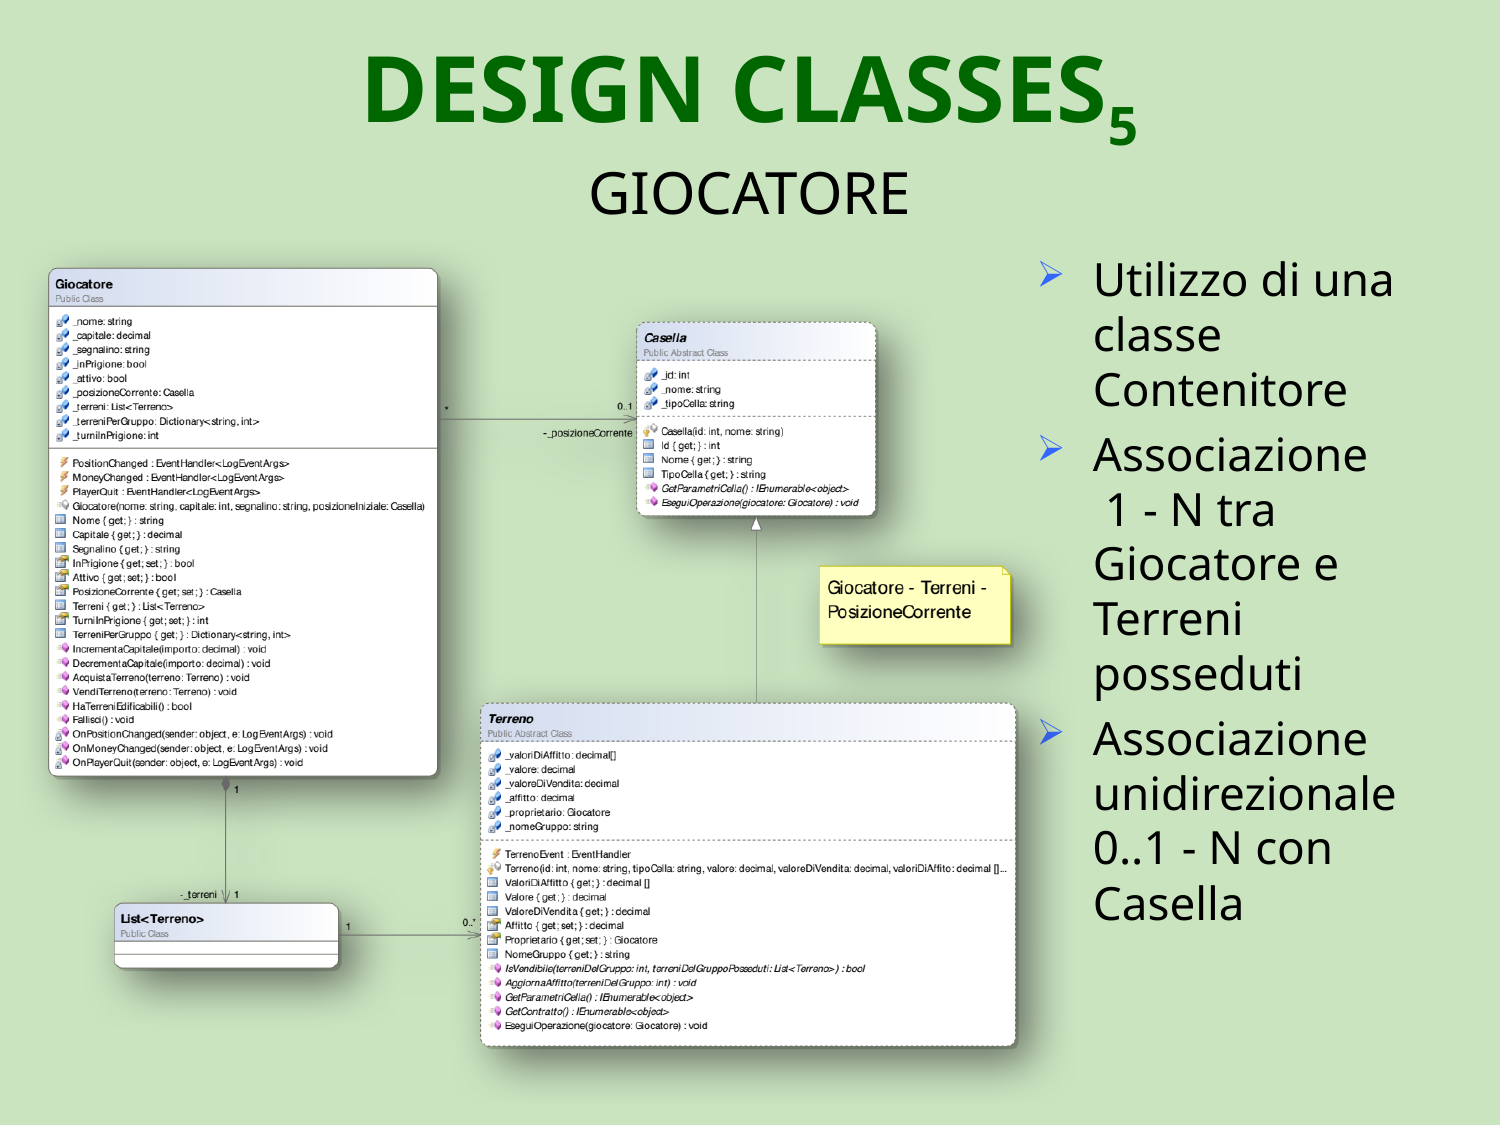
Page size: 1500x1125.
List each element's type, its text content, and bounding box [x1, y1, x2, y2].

text_box GIOCATORE [0, 148, 1500, 237]
list Utilizzo di una classe Contenitore Associazione 1 - N tra Giocatore e Terreni posseduti Associazione unidirezionale 0..1 - N con Casella [1023, 243, 1459, 1083]
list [40, 243, 1022, 1071]
text_box DESIGN CLASSES5 [112, 0, 1388, 148]
